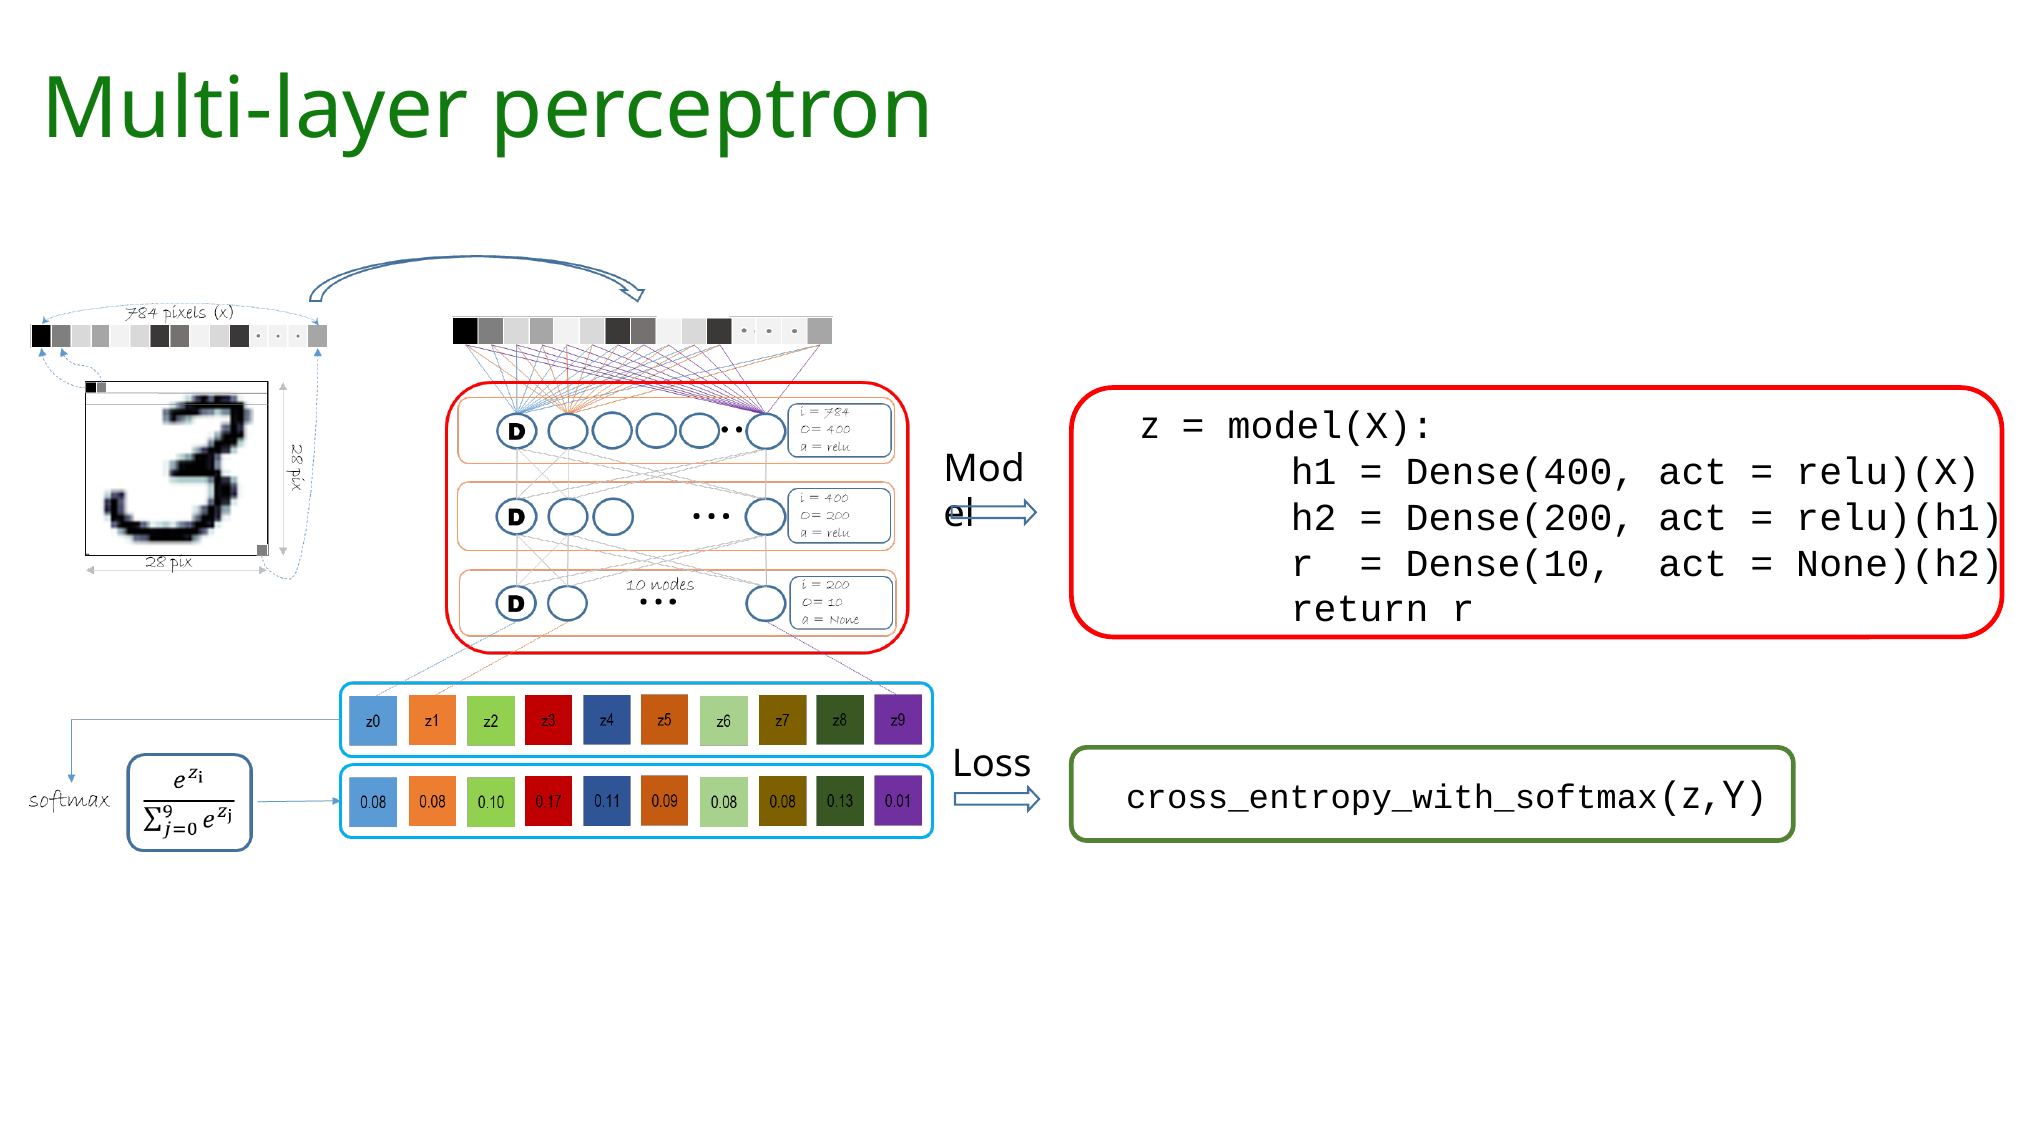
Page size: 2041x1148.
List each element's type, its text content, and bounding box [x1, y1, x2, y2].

picture [14, 255, 934, 852]
text_box cross_entropy_with_softmax(z,Y) [1111, 762, 1783, 824]
text_box Multi-layer perceptron [27, 56, 950, 164]
picture [343, 767, 930, 835]
text_box [953, 784, 1041, 814]
picture [343, 685, 930, 754]
text_box [1070, 746, 1795, 842]
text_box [934, 387, 2033, 645]
text_box Loss [937, 730, 1068, 792]
